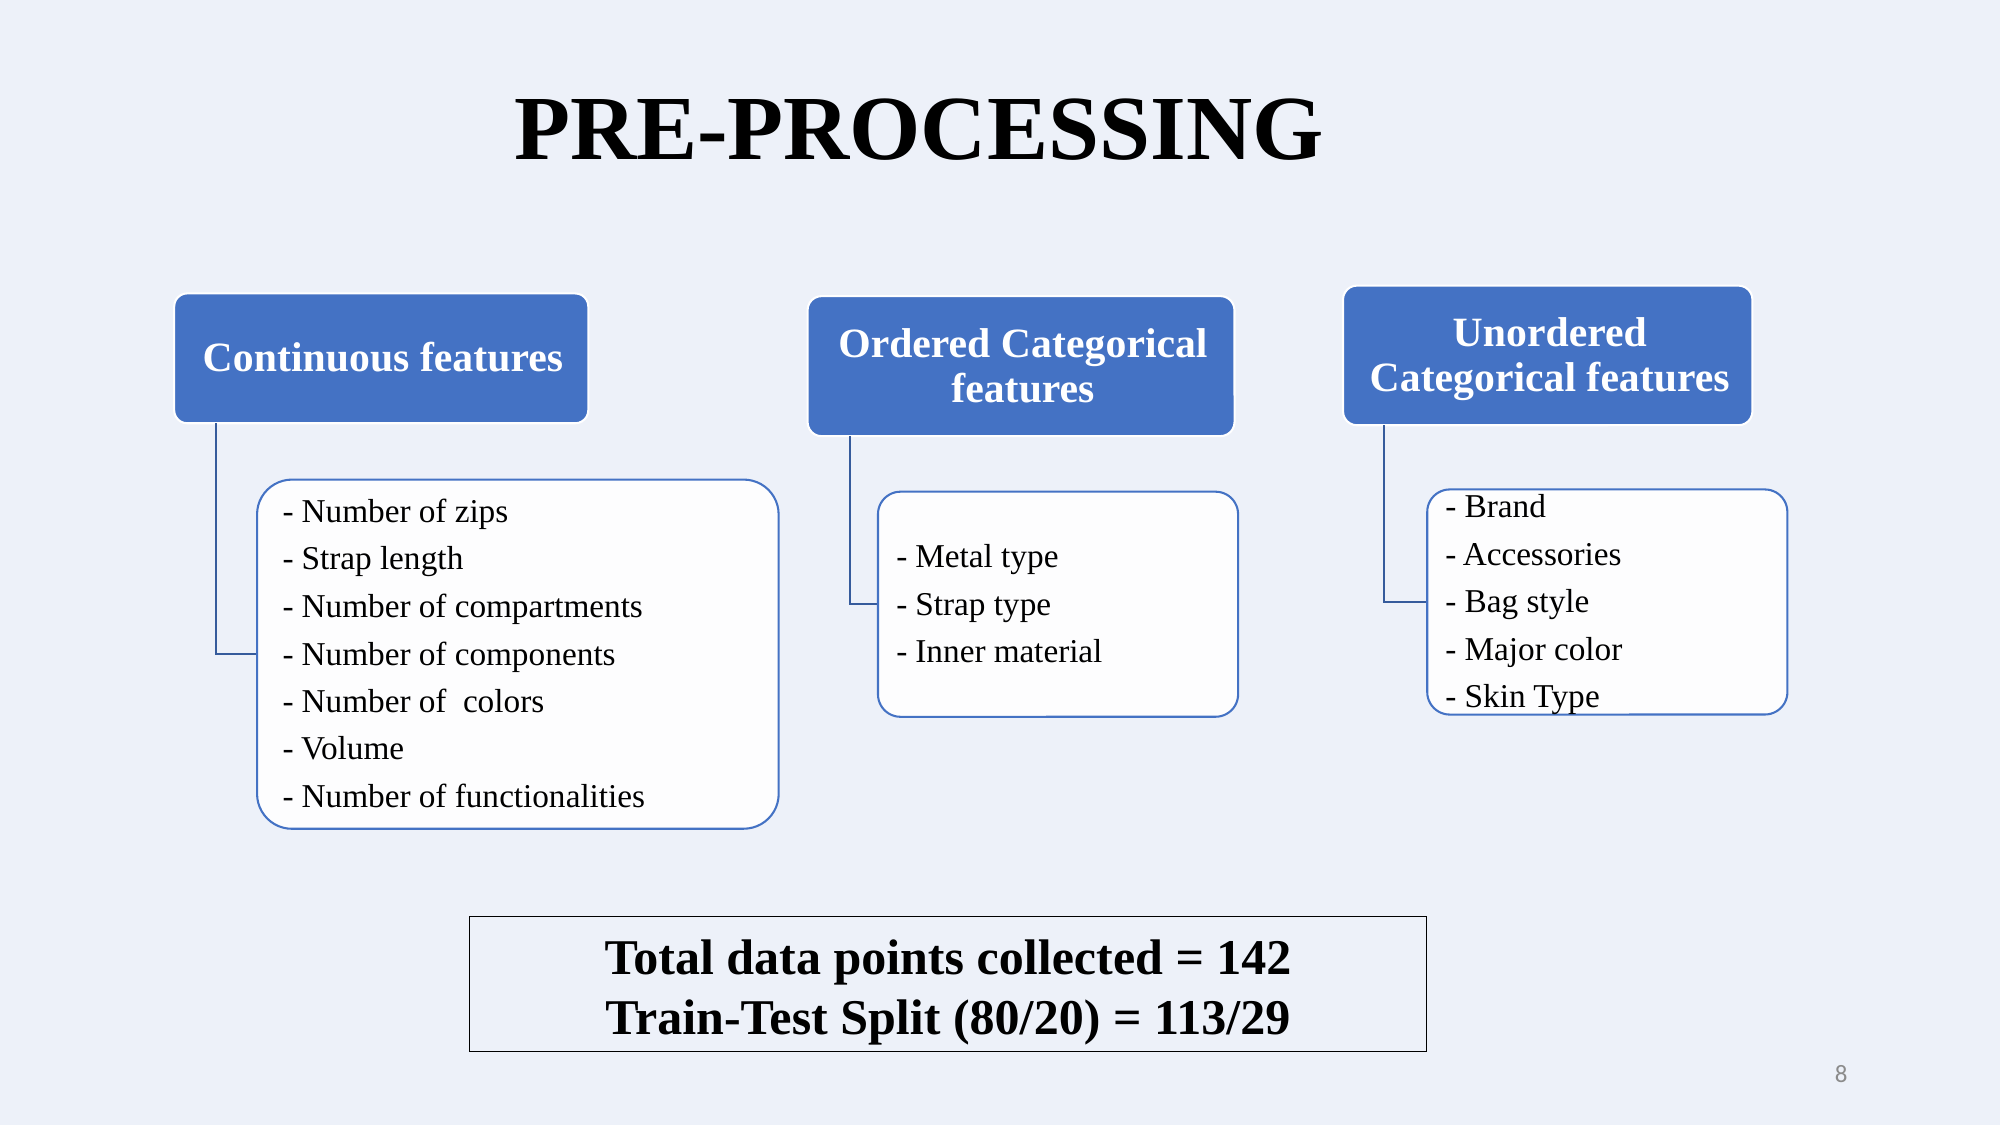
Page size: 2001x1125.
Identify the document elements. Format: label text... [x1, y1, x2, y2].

slide_number 8 [1789, 1042, 1863, 1103]
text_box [173, 0, 1789, 1125]
